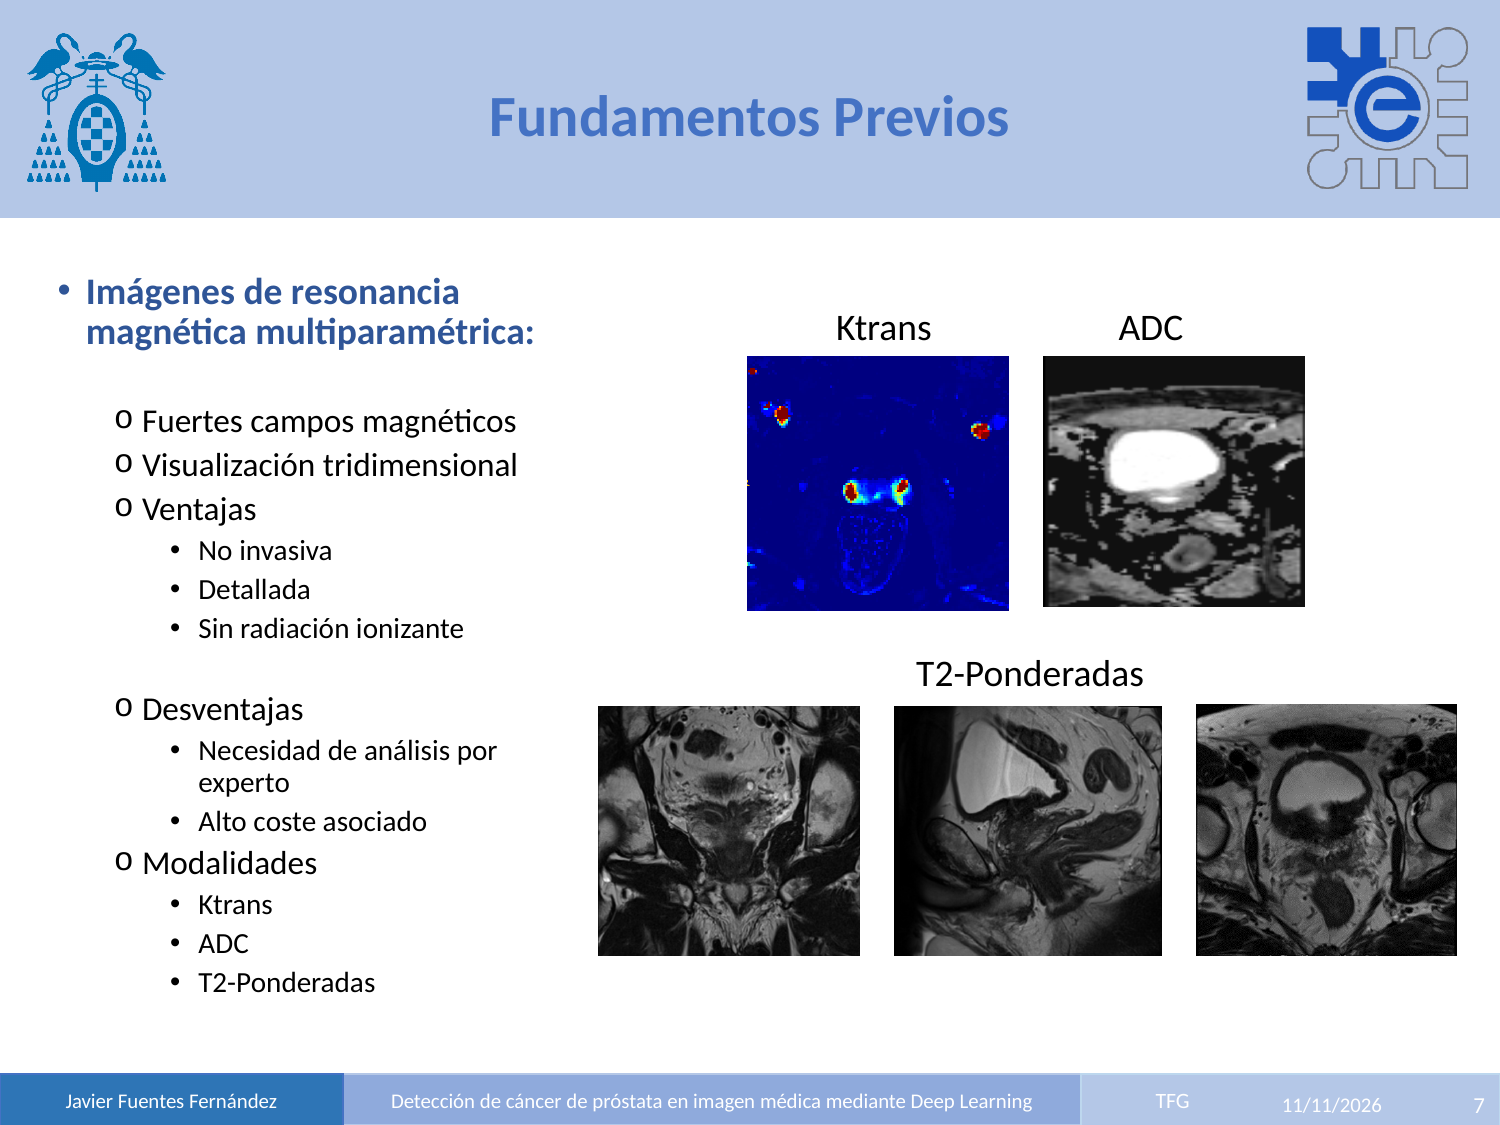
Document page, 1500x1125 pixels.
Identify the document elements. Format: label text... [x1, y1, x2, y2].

picture [1307, 27, 1468, 78]
picture [24, 23, 170, 78]
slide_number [1266, 1074, 1401, 1125]
slide_number 7 [1414, 1074, 1500, 1125]
text_box T2-Ponderadas [901, 641, 1203, 702]
picture [747, 356, 1009, 612]
picture [1043, 356, 1305, 607]
text_box Ktrans [821, 295, 962, 356]
list Imágenes de resonancia magnética multiparamétrica: Fuertes campos magnéticos Visualización tridimensional Ventajas No invasiva Detallada Sin radiación ionizante Desventajas Necesidad de análisis por experto Alto coste asociado Modalidades Ktrans ADC T2-Ponderadas [42, 264, 599, 859]
picture [598, 705, 860, 956]
picture [894, 705, 1162, 956]
picture [24, 148, 170, 193]
picture [1307, 148, 1468, 189]
text_box ADC [1103, 295, 1244, 356]
list Fundamentos Previos [0, 78, 1500, 148]
picture [1196, 704, 1457, 956]
